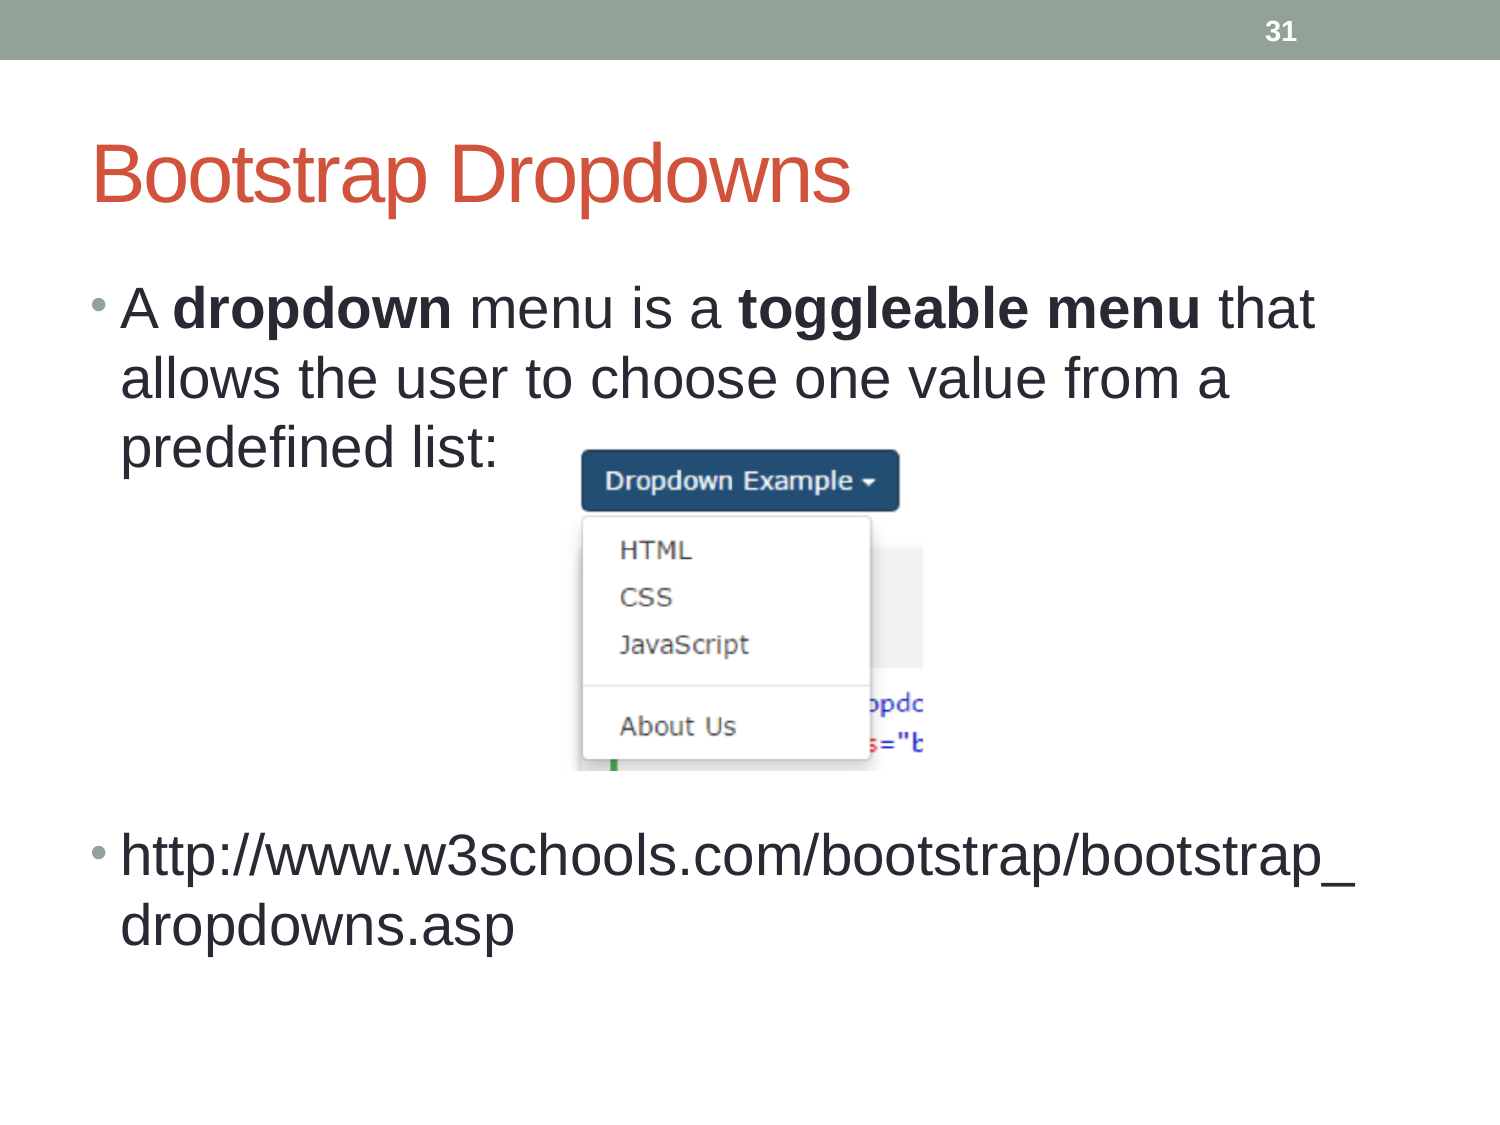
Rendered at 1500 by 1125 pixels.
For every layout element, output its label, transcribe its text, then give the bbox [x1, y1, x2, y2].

title Bootstrap Dropdowns [75, 87, 1425, 250]
list A dropdown menu is a toggleable menu that allows the user to choose one value from a predefined list: http://www.w3schools.com/bootstrap/bootstrap_ dropdowns.asp [75, 262, 1425, 1063]
slide_number 31 [1250, 3, 1425, 57]
picture [560, 432, 935, 771]
